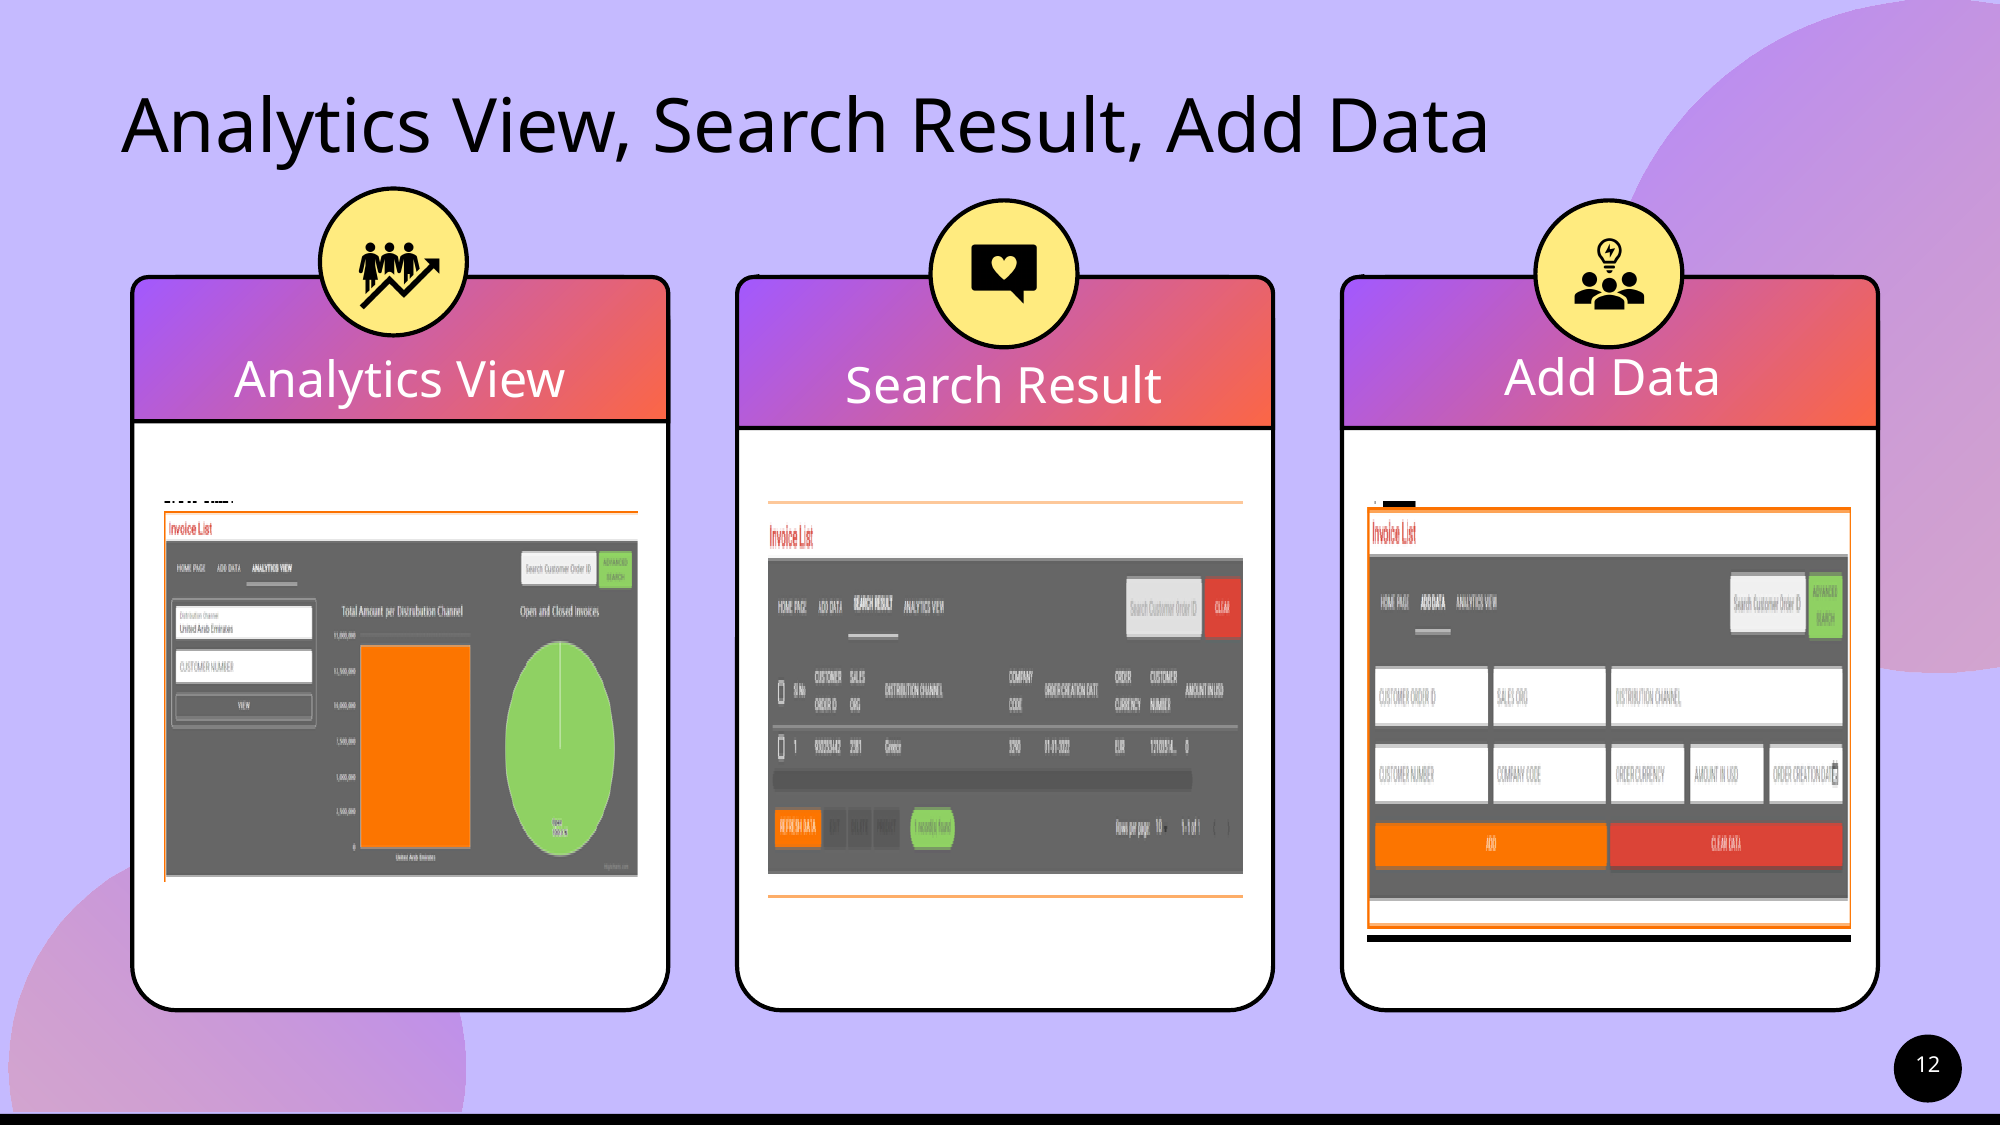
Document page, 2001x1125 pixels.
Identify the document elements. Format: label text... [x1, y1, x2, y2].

picture [1563, 228, 1655, 320]
text_box [929, 199, 1079, 277]
text_box [1628, 0, 2000, 674]
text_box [132, 188, 669, 1011]
text_box [7, 864, 466, 1113]
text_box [815, 344, 1194, 501]
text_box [1341, 277, 1878, 1011]
picture [1367, 501, 1853, 942]
picture [958, 228, 1050, 320]
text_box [737, 277, 1274, 1011]
text_box [1534, 199, 1684, 277]
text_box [1424, 337, 1802, 494]
title Analytics View, Search Result, Add Data [106, 59, 1894, 197]
slide_number 12 [1893, 1035, 1962, 1096]
chart [768, 501, 1243, 942]
